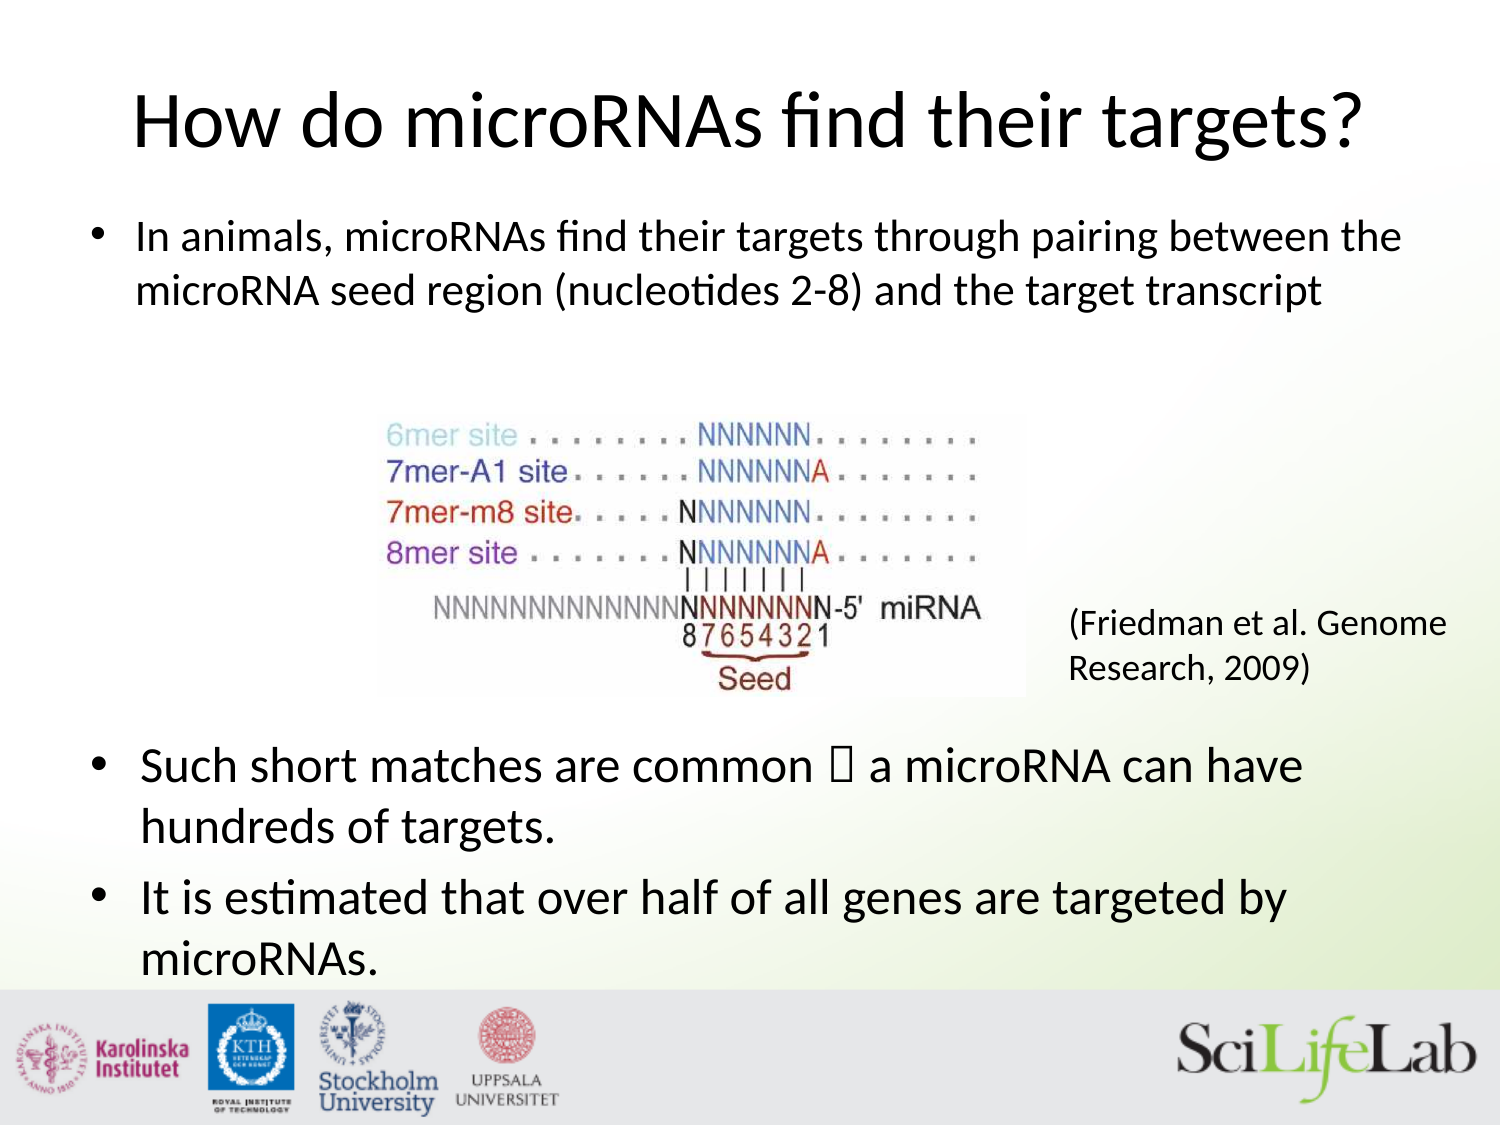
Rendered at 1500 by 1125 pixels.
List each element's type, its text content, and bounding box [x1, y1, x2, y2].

list In animals, microRNAs find their targets through pairing between the microRNA seed region (nucleotides 2-8) and the target transcript [75, 198, 1425, 376]
text_box (Friedman et al. Genome Research, 2009) [1053, 590, 1481, 696]
title How do microRNAs find their targets? [75, 20, 1425, 198]
text_box Such short matches are common  a microRNA can have hundreds of targets. It is estimated that over half of all genes are targeted by microRNAs. [74, 724, 1481, 994]
picture [376, 414, 1027, 697]
